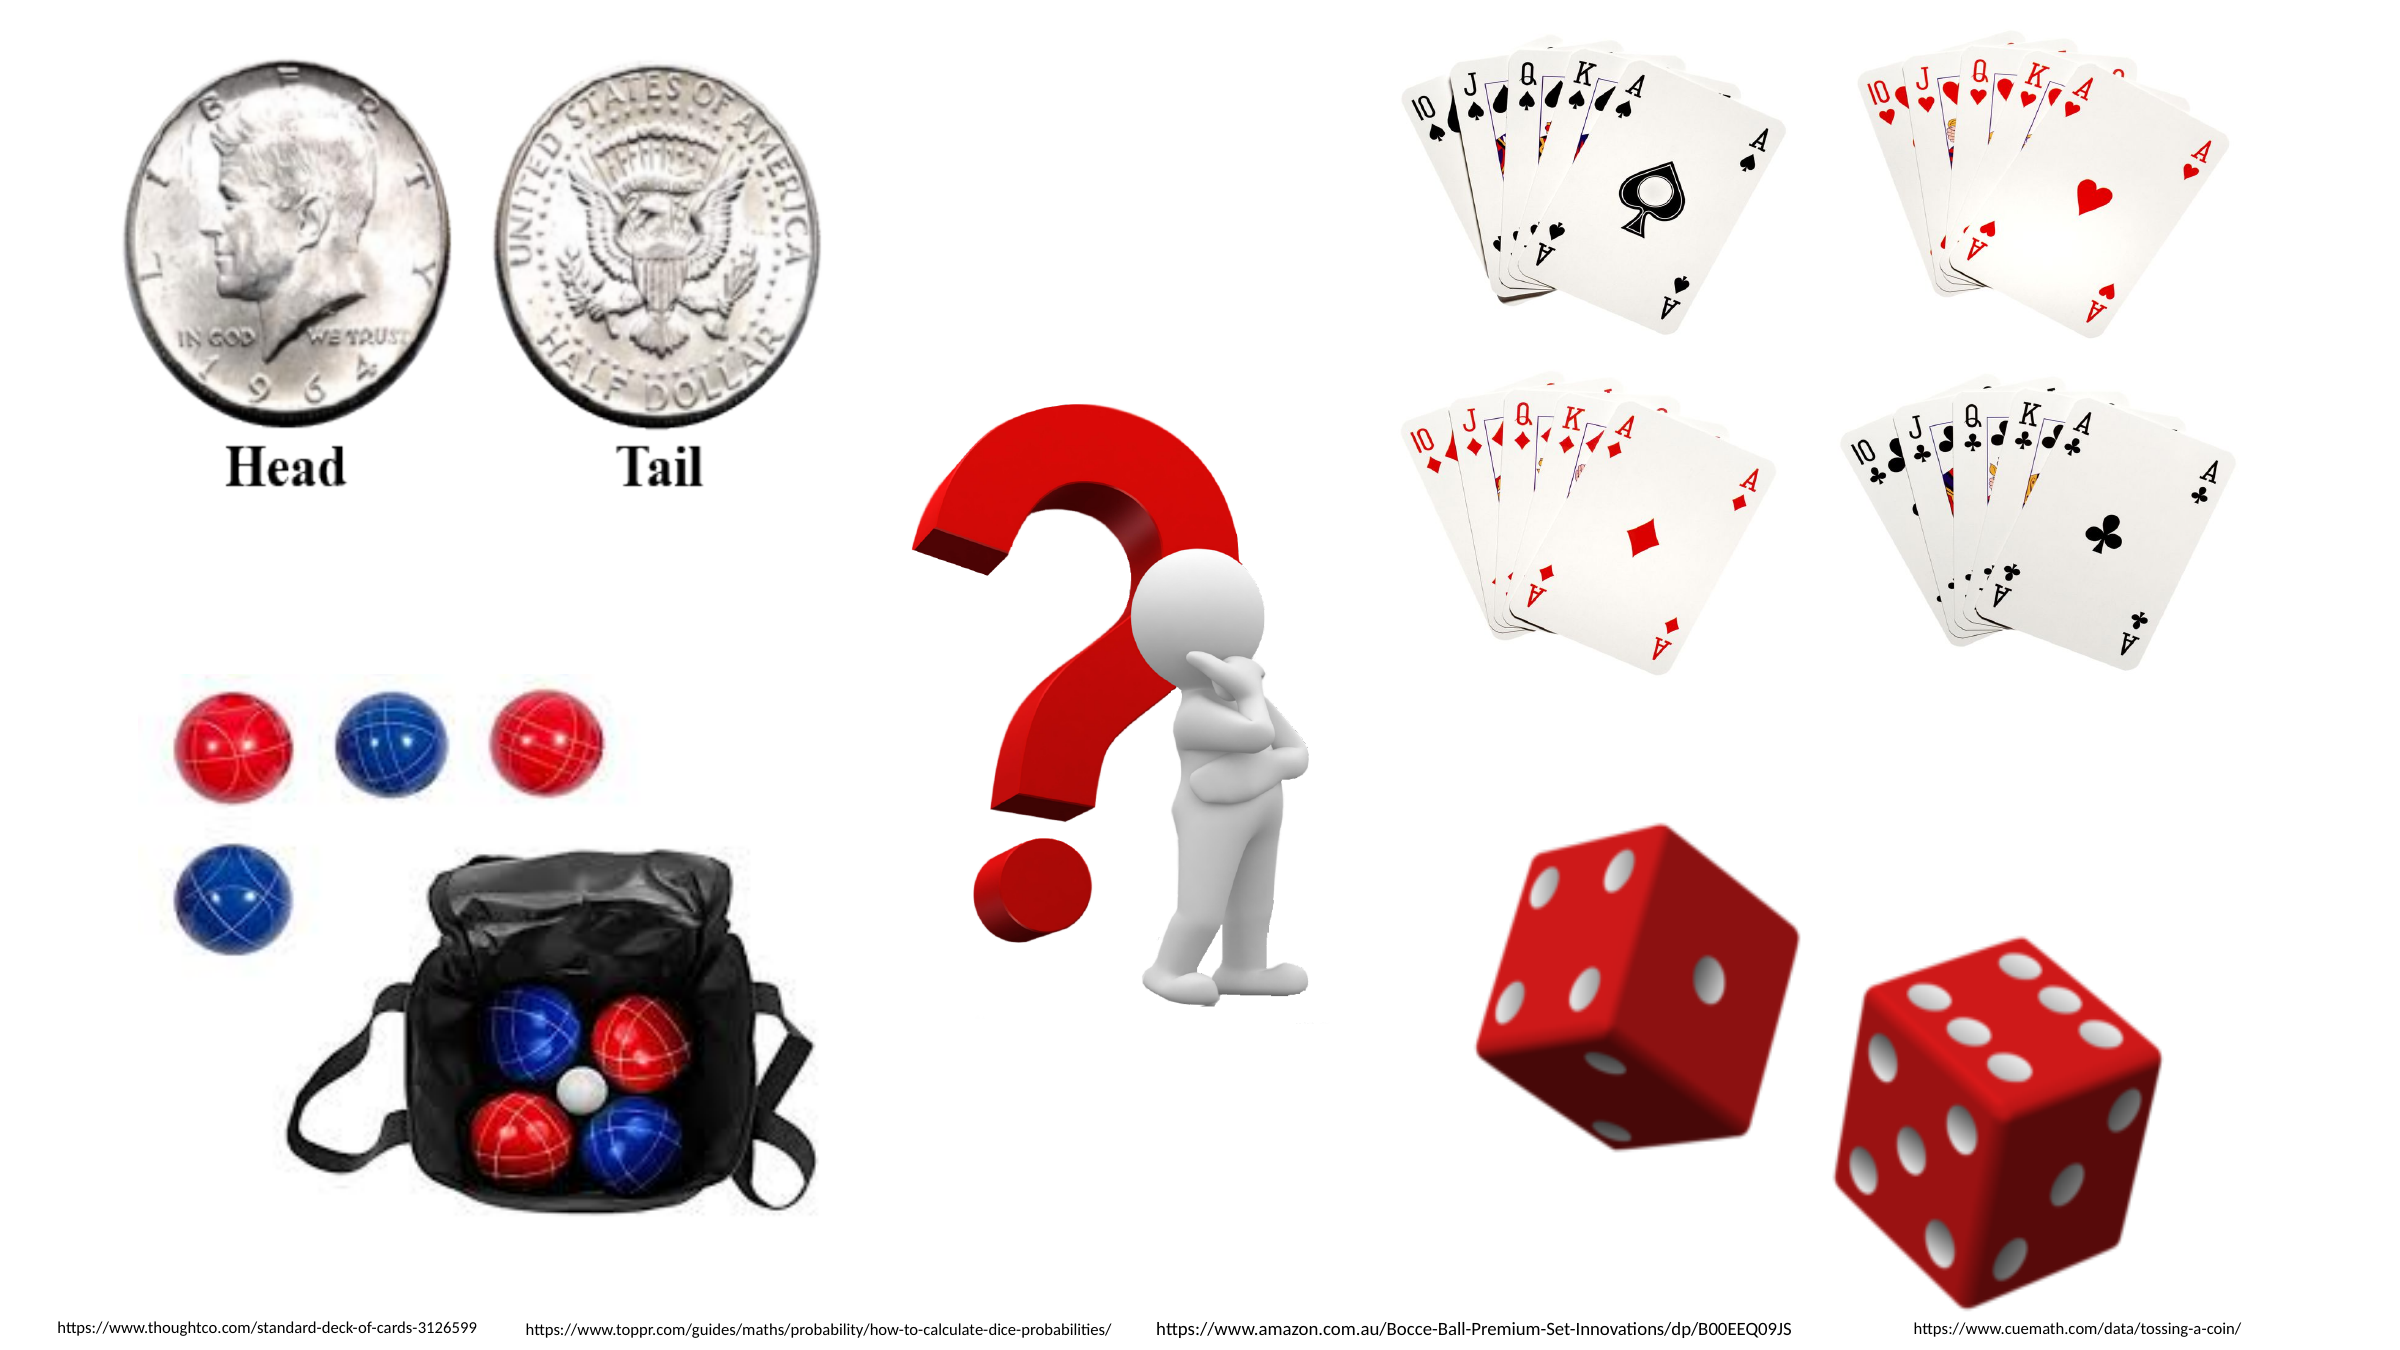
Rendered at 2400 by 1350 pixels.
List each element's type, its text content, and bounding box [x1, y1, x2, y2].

picture [138, 674, 833, 1230]
picture [872, 390, 1348, 1024]
picture [109, 43, 833, 505]
text_box https://www.amazon.com.au/Bocce-Ball-Premium-Set-Innovations/dp/B00EEQ09JS [1141, 1309, 2400, 1347]
picture [1463, 808, 2176, 1325]
picture [1357, 0, 2275, 708]
text_box https://www.thoughtco.com/standard-deck-of-cards-3126599 [42, 1309, 1141, 1345]
text_box https://www.toppr.com/guides/maths/probability/how-to-calculate-dice-probabilities/ [510, 1311, 2400, 1350]
